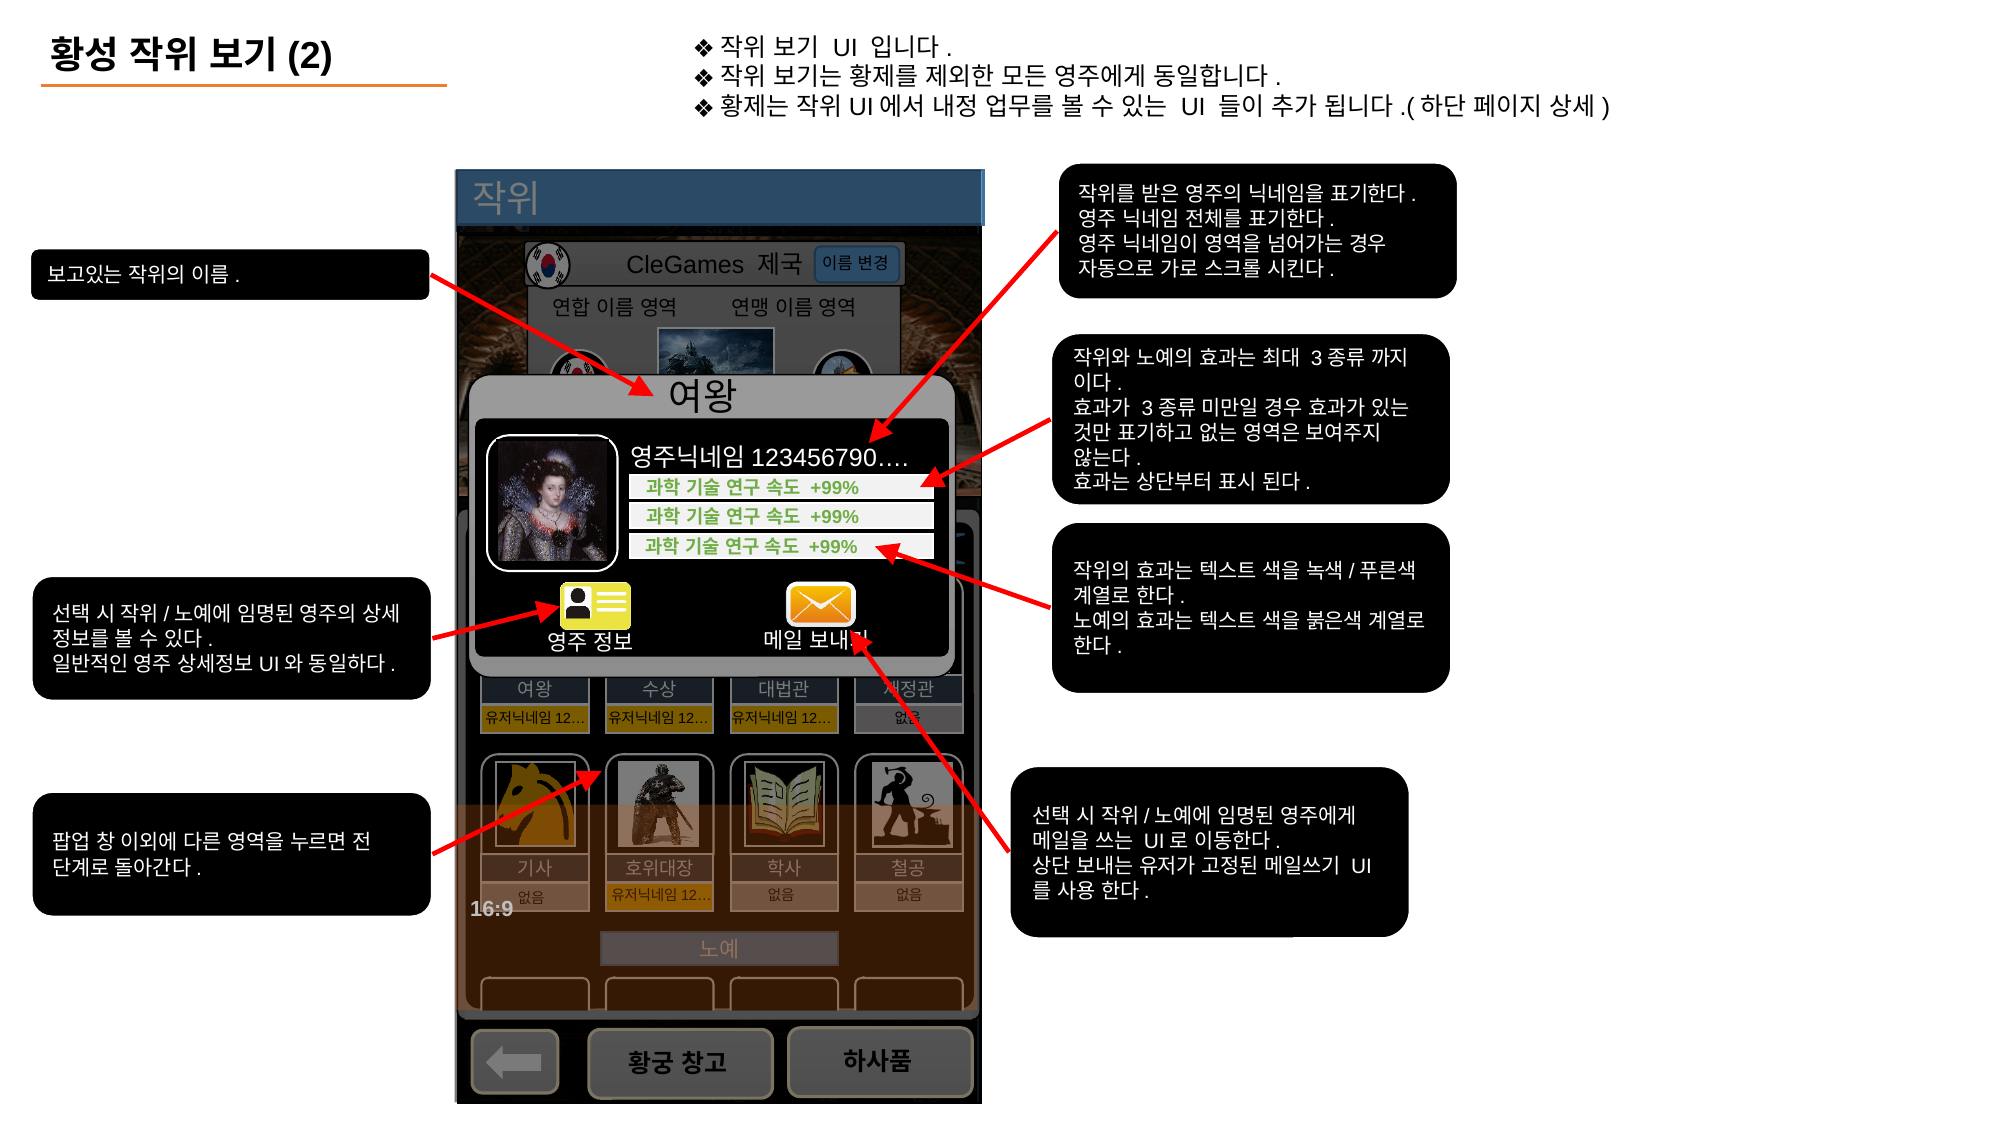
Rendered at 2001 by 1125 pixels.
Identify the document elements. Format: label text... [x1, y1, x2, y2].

text_box 황성 작위 보기(2) [35, 23, 369, 84]
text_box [849, 629, 1010, 853]
text_box 보고있는 작위의 이름. [29, 247, 431, 302]
text_box 선택 시 작위/노예에 임명된 영주에게 메일을 쓰는 UI로 이동한다. 상단 보내는 유저가 고정된 메일쓰기 UI를 사용 한다. [1008, 765, 1411, 939]
text_box 작위의 효과는 텍스트 색을 녹색/푸른색 계열로 한다. 노예의 효과는 텍스트 색을 붉은색 계열로 한다. [1050, 521, 1452, 695]
picture [559, 582, 631, 631]
text_box 작위와 노예의 효과는 최대 3종류 까지 이다. 효과가 3종류 미만일 경우 효과가 있는 것만 표기하고 없는 영역은 보여주지 않는다. 효과는 상단부터 표시 된다. [1054, 332, 1452, 506]
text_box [457, 169, 997, 1104]
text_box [432, 606, 561, 639]
text_box 작위를 받은 영주의 닉네임을 표기한다. 영주 닉네임 전체를 표기한다. 영주 닉네임이 영역을 넘어가는 경우 자동으로 가로 스크롤 시킨다. [1057, 162, 1459, 301]
text_box 작위 보기 UI 입니다. 작위 보기는 황제를 제외한 모든 영주에게 동일합니다. 황제는 작위UI에서 내정 업무를 볼 수 있는 UI 들이 추가 됩니다.(하단 페이지 상세) [677, 23, 1815, 130]
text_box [430, 274, 655, 397]
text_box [874, 546, 1051, 609]
text_box 선택 시 작위/노예에 임명된 영주의 상세 정보를 볼 수 있다. 일반적인 영주 상세정보UI와 동일하다. [31, 575, 433, 702]
text_box 팝업 창 이외에 다른 영역을 누르면 전 단계로 돌아간다. [31, 791, 433, 918]
picture [783, 570, 857, 641]
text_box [868, 230, 1058, 444]
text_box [432, 770, 602, 855]
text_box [919, 419, 1051, 488]
